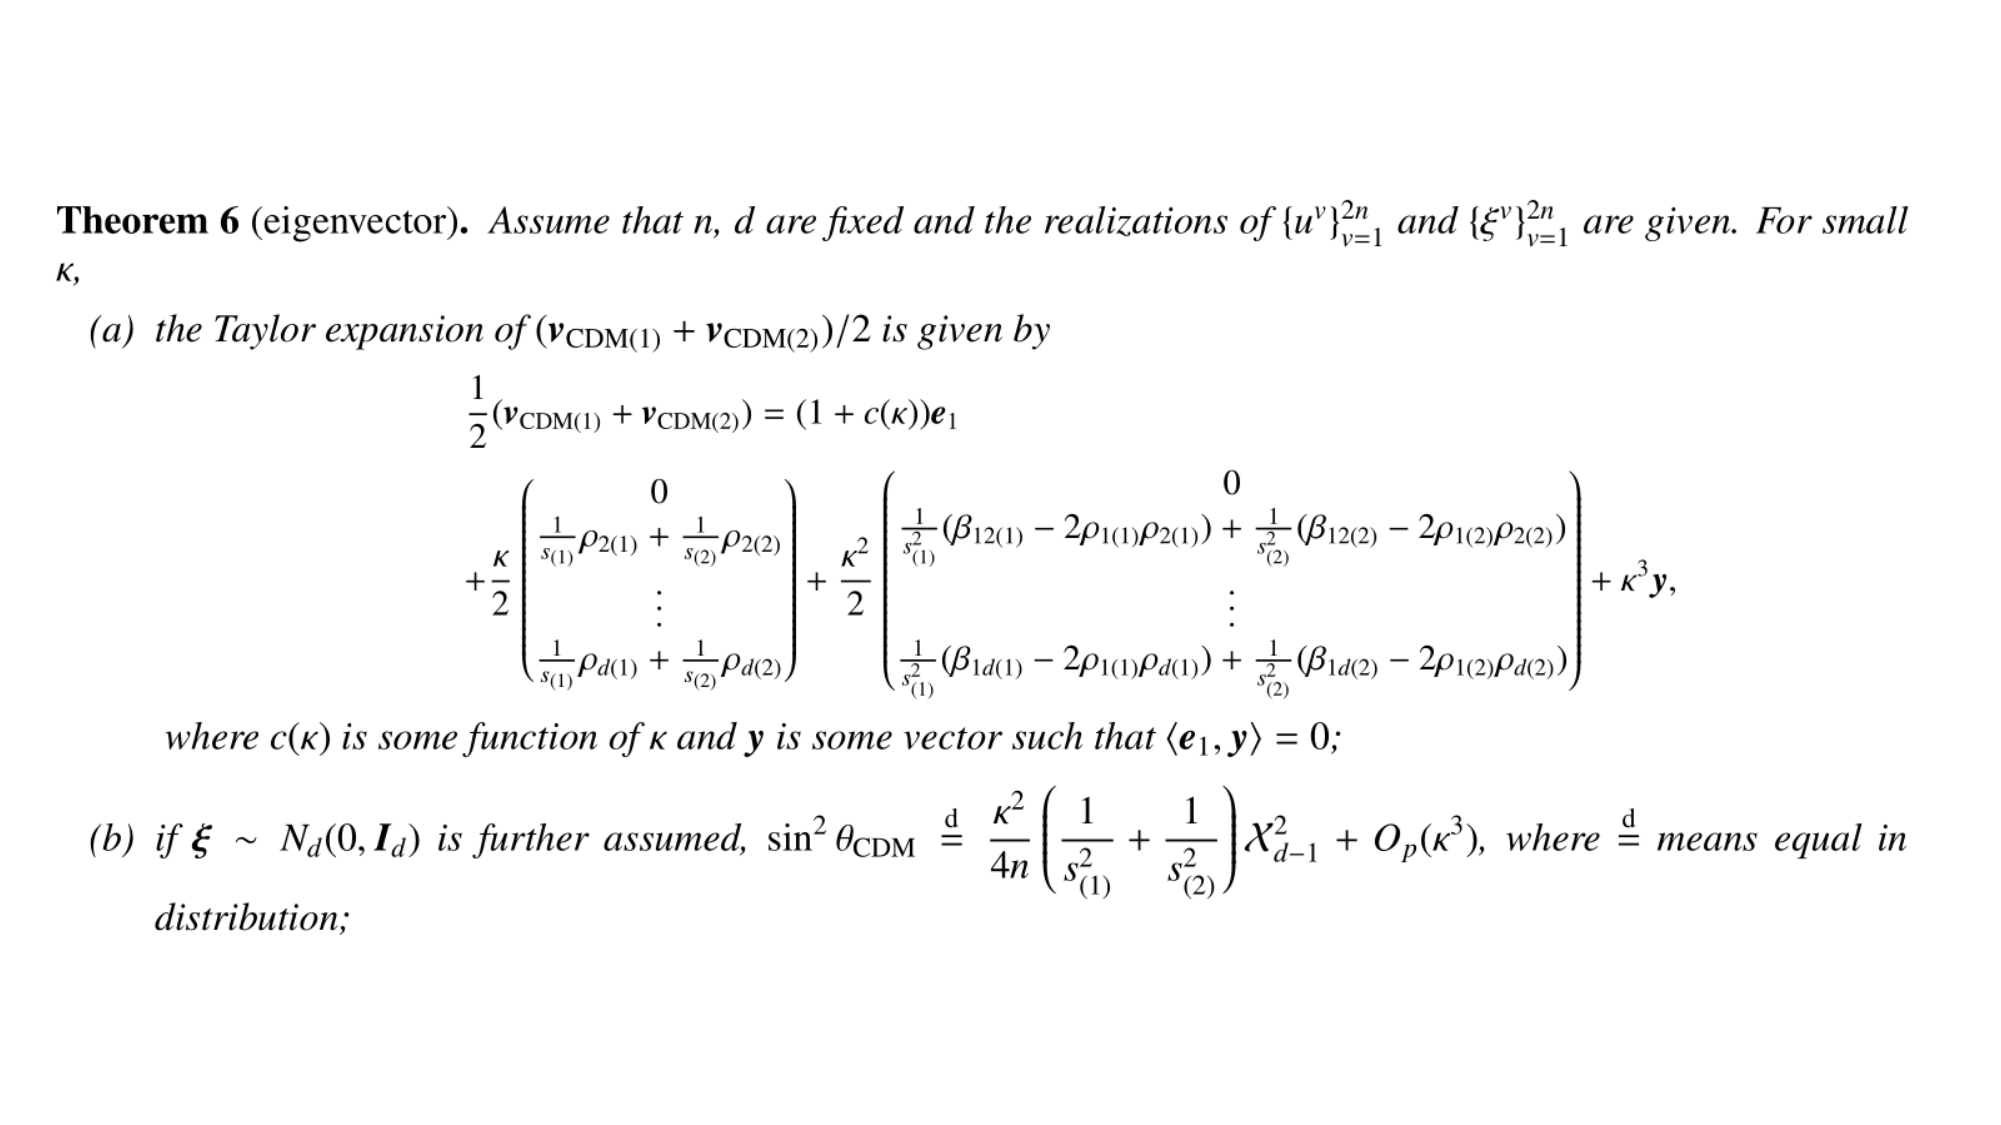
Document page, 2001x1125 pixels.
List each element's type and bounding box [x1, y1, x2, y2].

picture [41, 185, 1959, 940]
